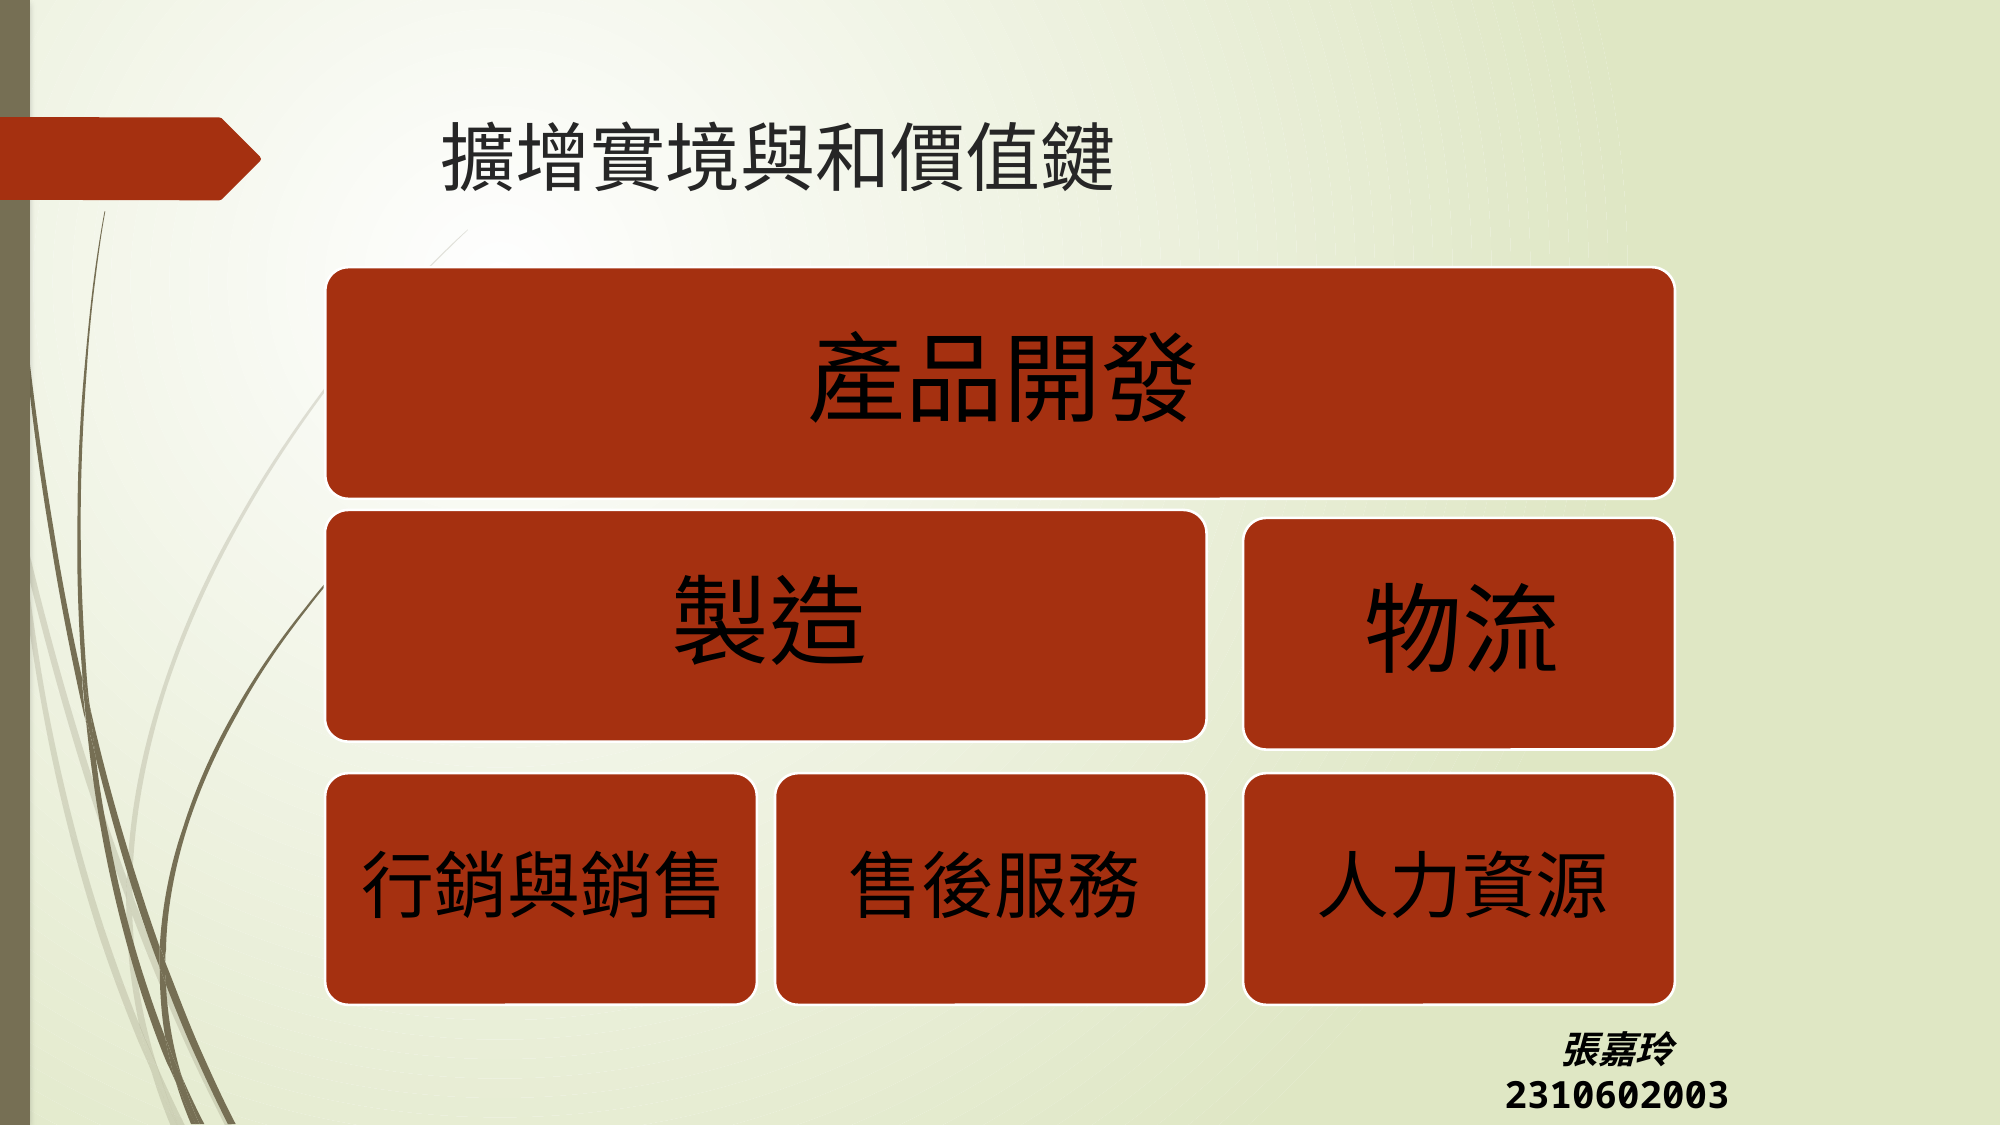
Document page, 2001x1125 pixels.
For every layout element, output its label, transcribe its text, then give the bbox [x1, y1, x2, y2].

text_box 張嘉玲 2310602003 [1488, 1018, 1746, 1124]
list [324, 262, 1676, 1006]
title 擴增實境與和價值鍵 [425, 102, 1888, 313]
